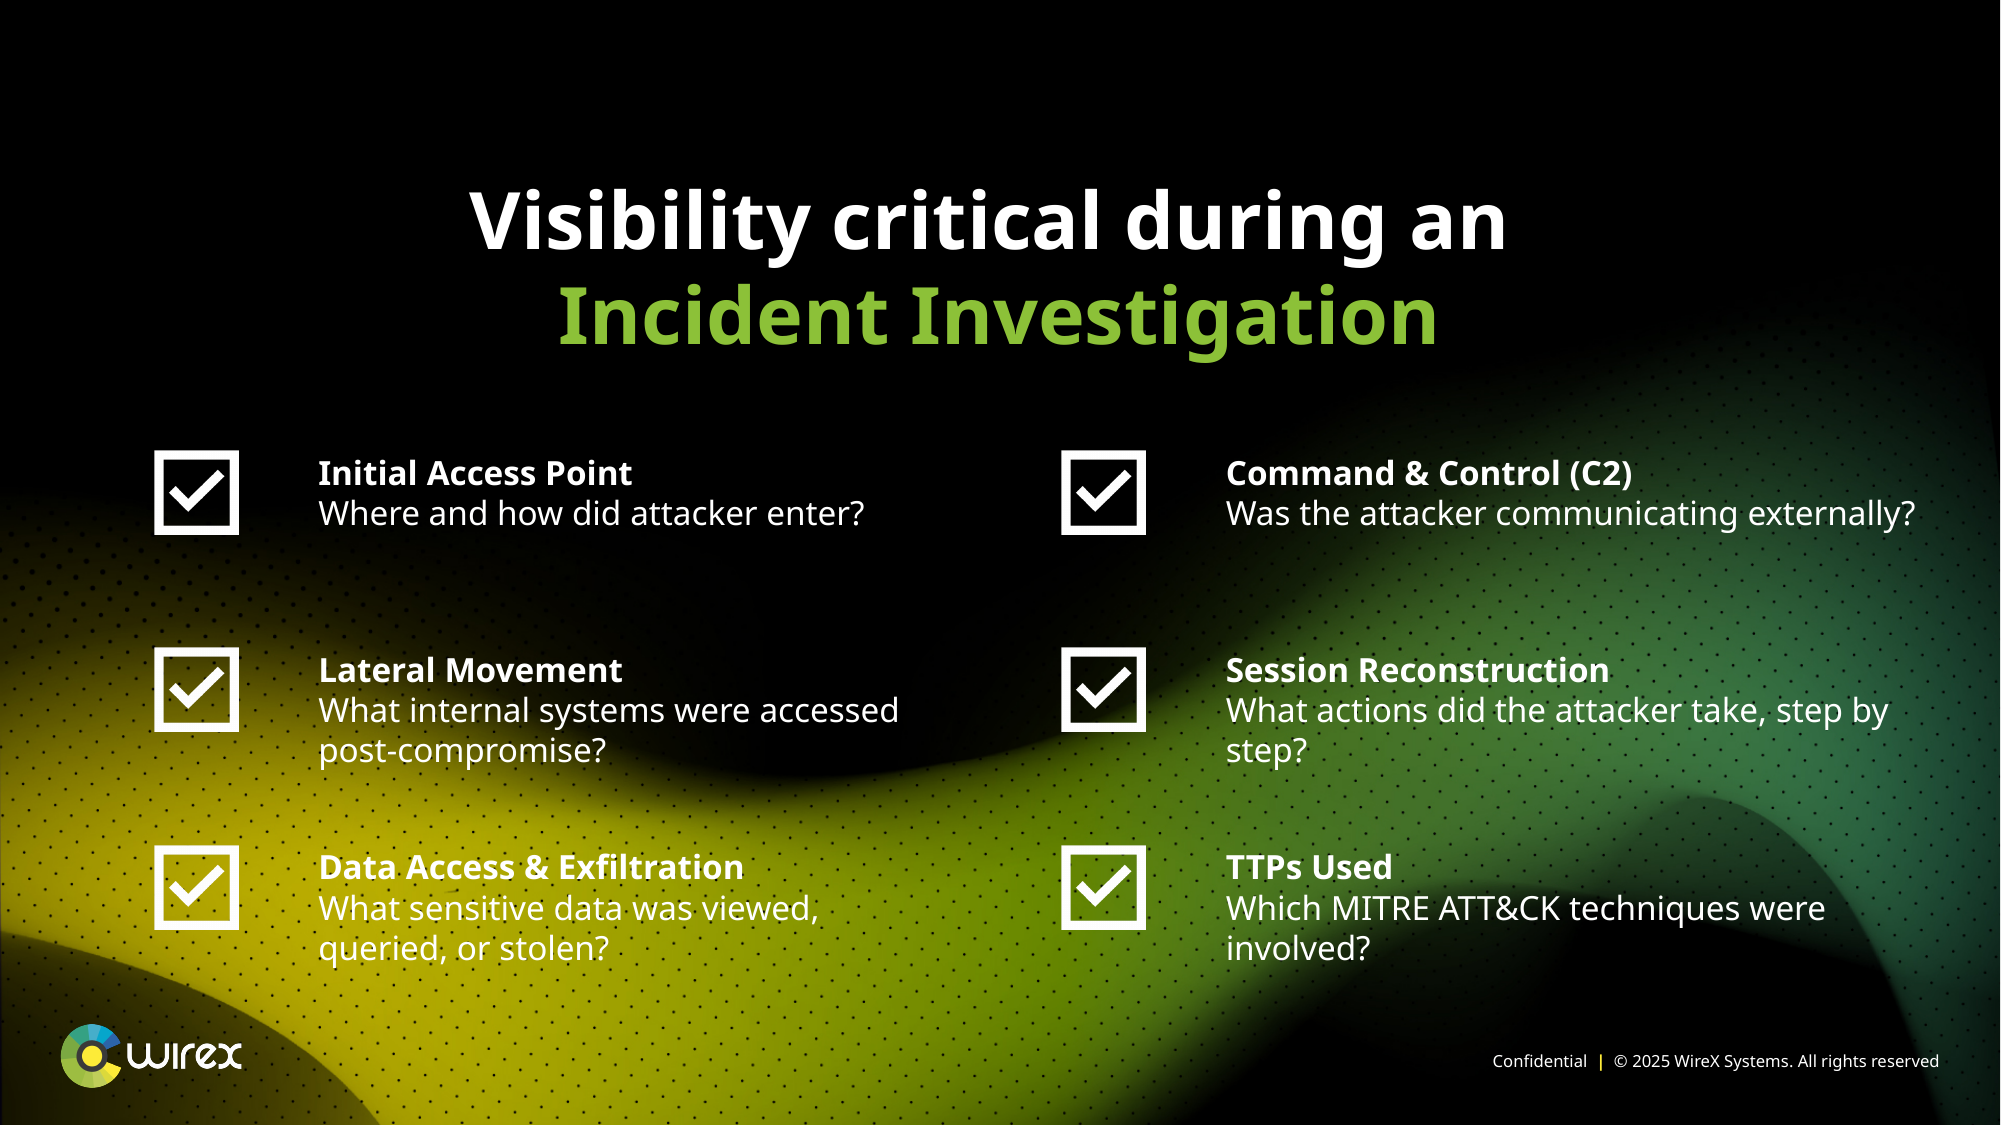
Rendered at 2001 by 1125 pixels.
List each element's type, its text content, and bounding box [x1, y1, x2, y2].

text_box TTPs Used Which MITRE ATT&CK techniques were involved? [1210, 839, 1916, 936]
text_box Initial Access Point Where and how did attacker enter? [303, 444, 888, 540]
text_box Visibility critical during an Incident Investigation [351, 162, 1649, 368]
text_box Command & Control (C2) Was the attacker communicating externally? [1210, 444, 1958, 541]
text_box Session Reconstruction What actions did the attacker take, step by step? [1210, 641, 1916, 738]
picture [0, 0, 2001, 1125]
text_box Lateral Movement What internal systems were accessed post-compromise? [303, 641, 941, 738]
text_box Data Access & Exfiltration What sensitive data was viewed, queried, or stolen? [303, 839, 888, 936]
